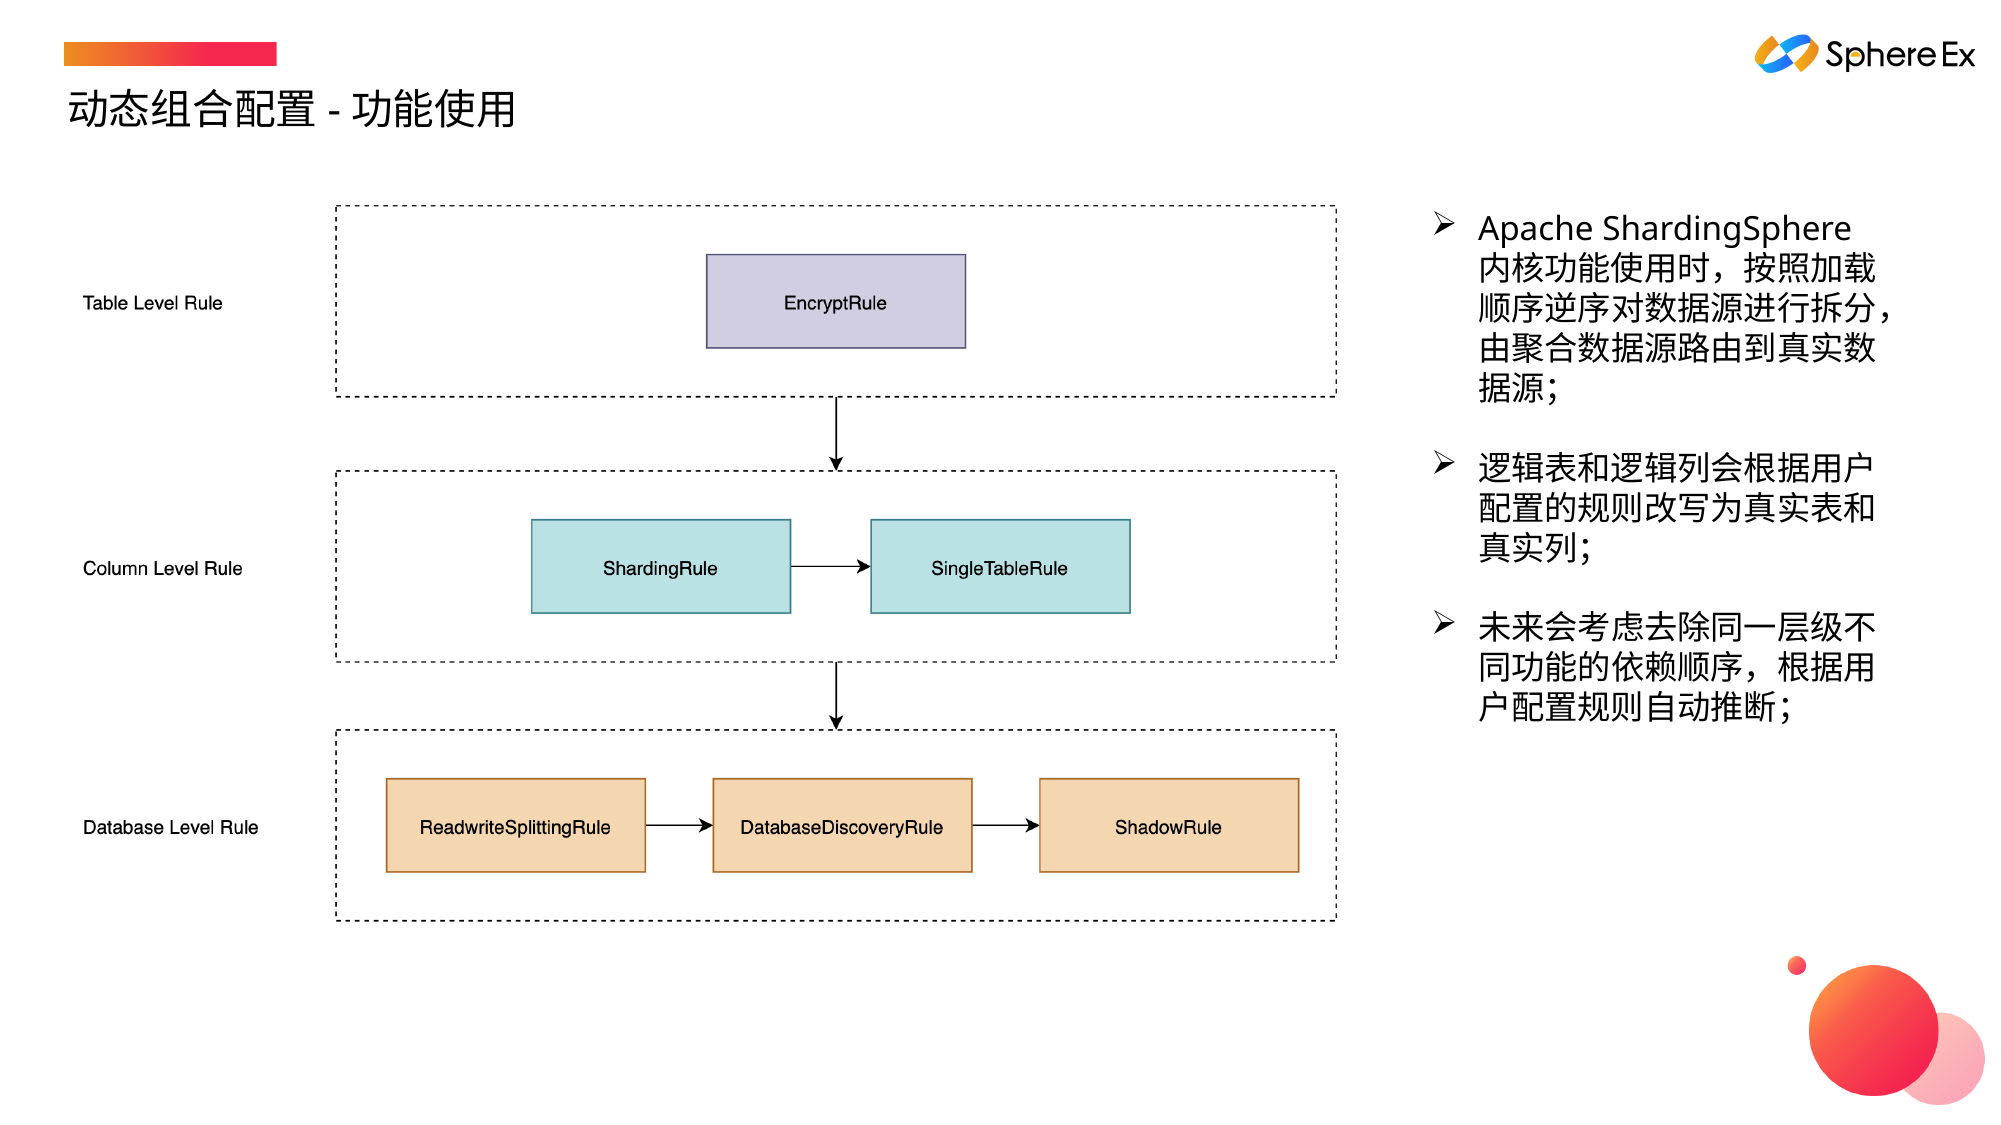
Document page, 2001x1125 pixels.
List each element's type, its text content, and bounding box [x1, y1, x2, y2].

picture [1769, 941, 2000, 1125]
picture [64, 181, 1359, 944]
picture [1751, 19, 1979, 88]
text_box [63, 41, 278, 67]
text_box Apache ShardingSphere 内核功能使用时，按照加载顺序逆序对数据源进行拆分，由聚合数据源路由到真实数据源； 逻辑表和逻辑列会根据用户配置的规则改写为真实表和真实列； 未来会考虑去除同一层级不同功能的依赖顺序，根据用户配置规则自动推断； [1416, 200, 1913, 734]
text_box 动态组合配置-功能使用 [52, 75, 556, 141]
